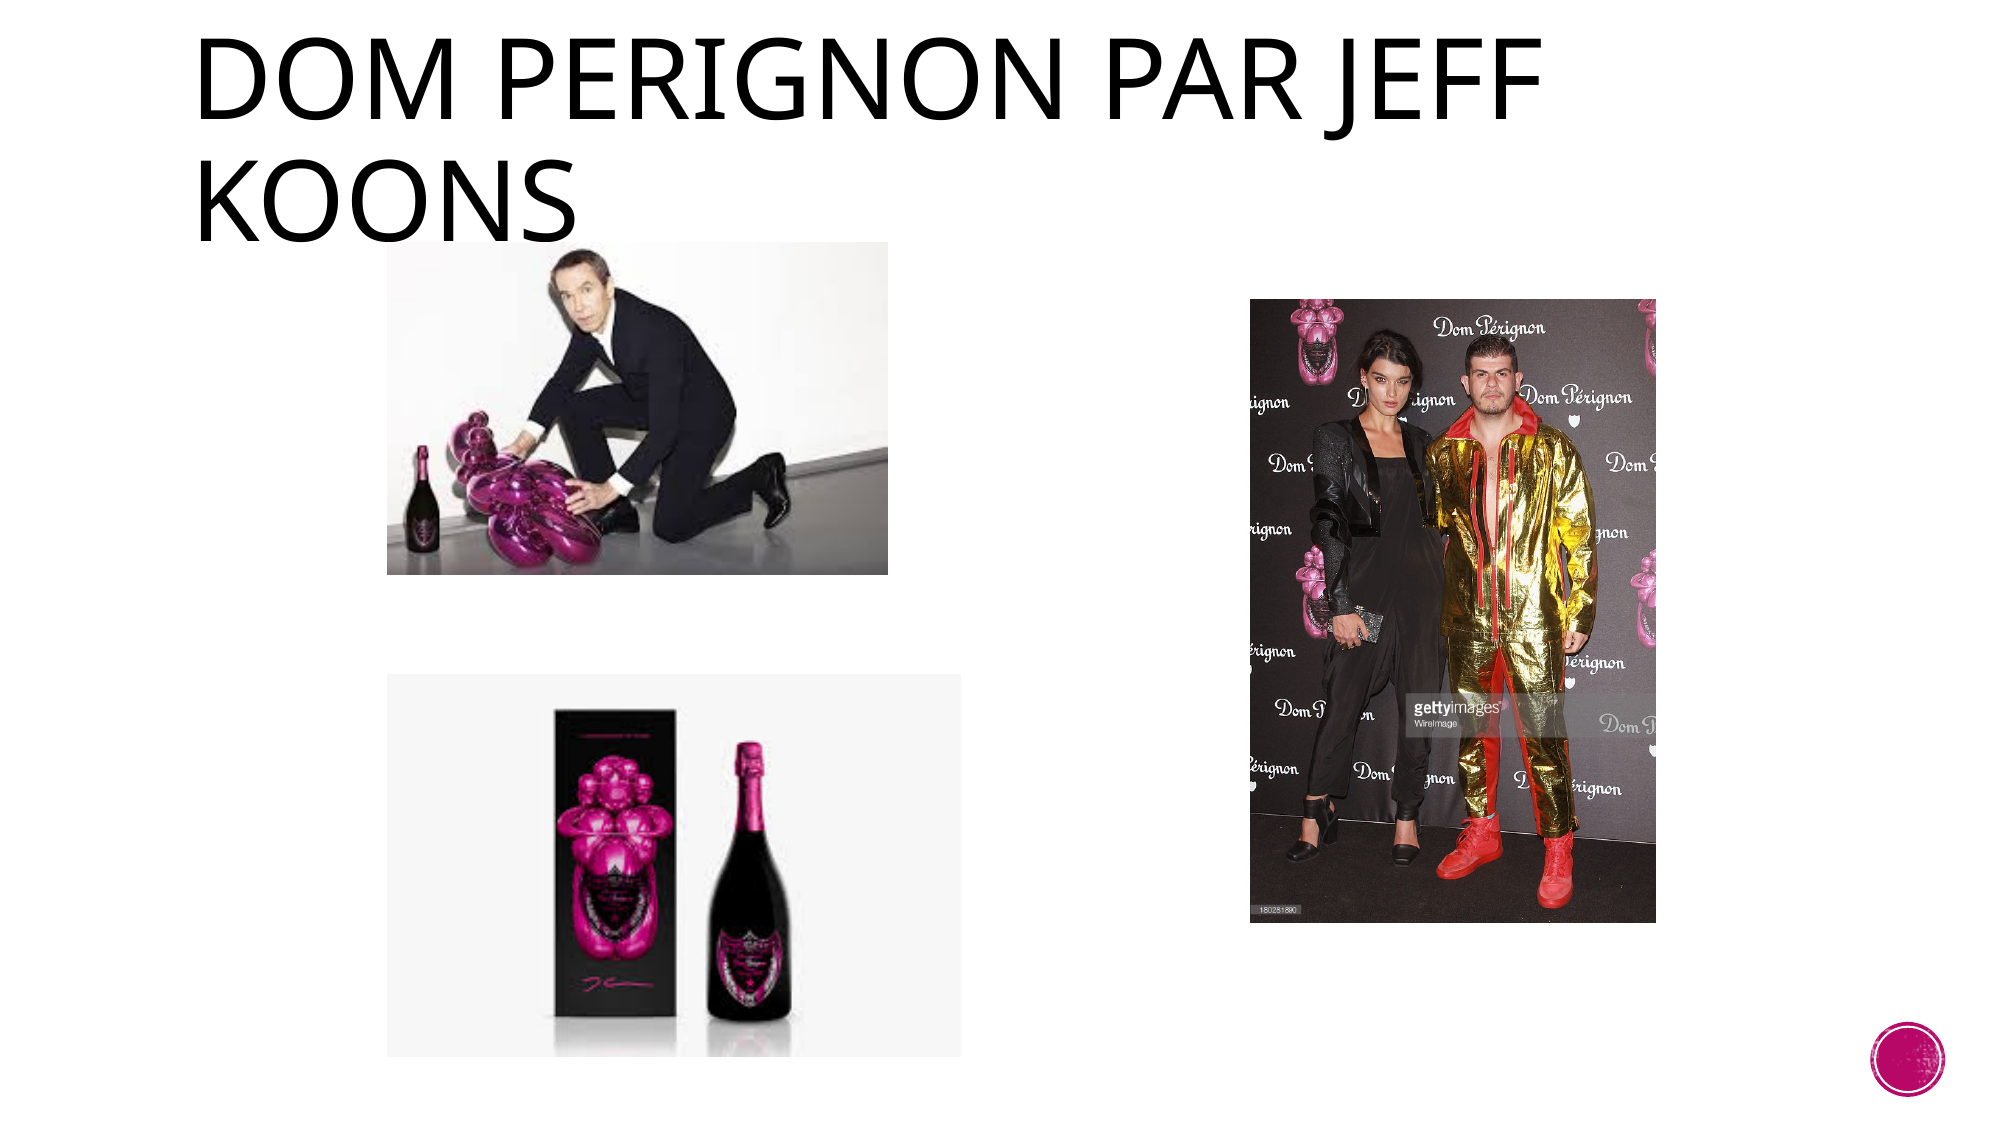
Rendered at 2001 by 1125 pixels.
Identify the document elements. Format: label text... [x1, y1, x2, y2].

picture [387, 242, 888, 575]
picture [1250, 299, 1656, 923]
title Dom Perignon par Jeff Koons [175, 79, 1826, 344]
picture [387, 674, 961, 1057]
